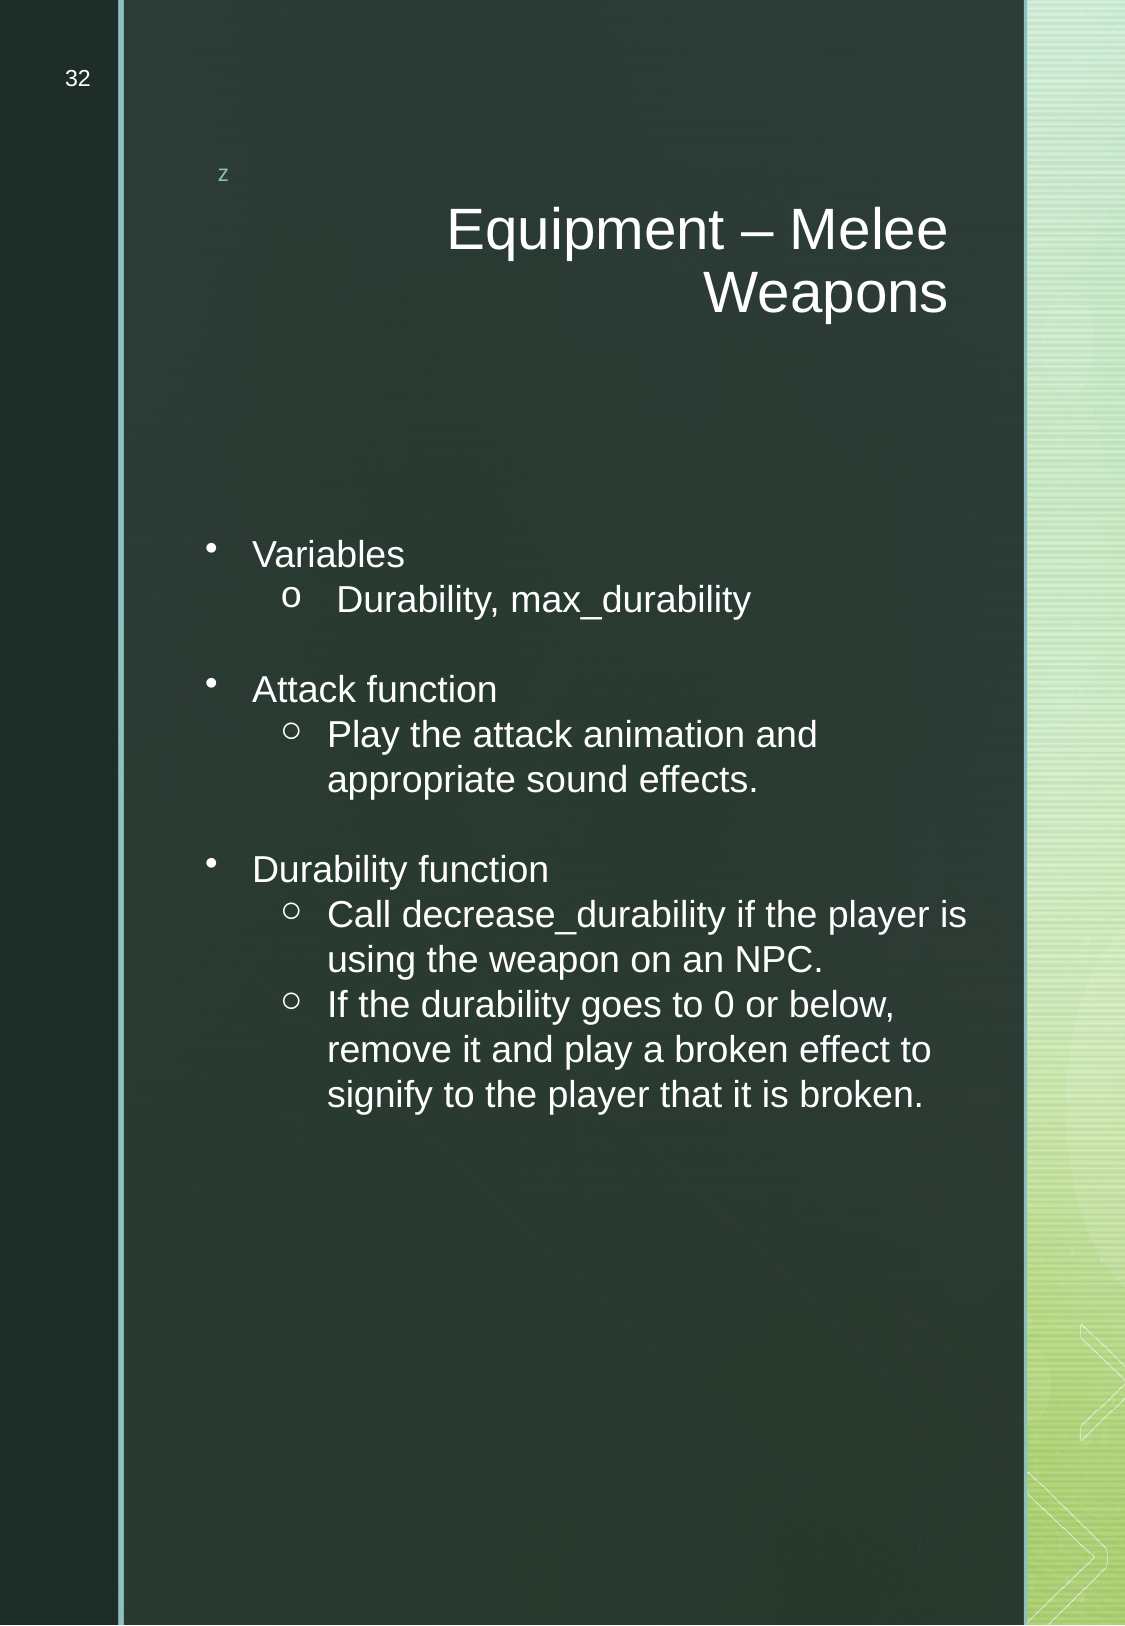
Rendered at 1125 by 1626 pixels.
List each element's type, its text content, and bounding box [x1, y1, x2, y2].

picture [1028, 0, 1125, 1625]
slide_number 32 [19, 38, 99, 116]
text_box Variables Durability, max_durability Attack function Play the attack animation and appropriate sound effects. Durability function Call decrease_durability if the player is using the weapon on an NPC. If the durability goes to 0 or below, remove it and play a broken effect to signify to the player that it is broken. [190, 522, 995, 1168]
title Equipment – Melee Weapons [241, 191, 965, 447]
